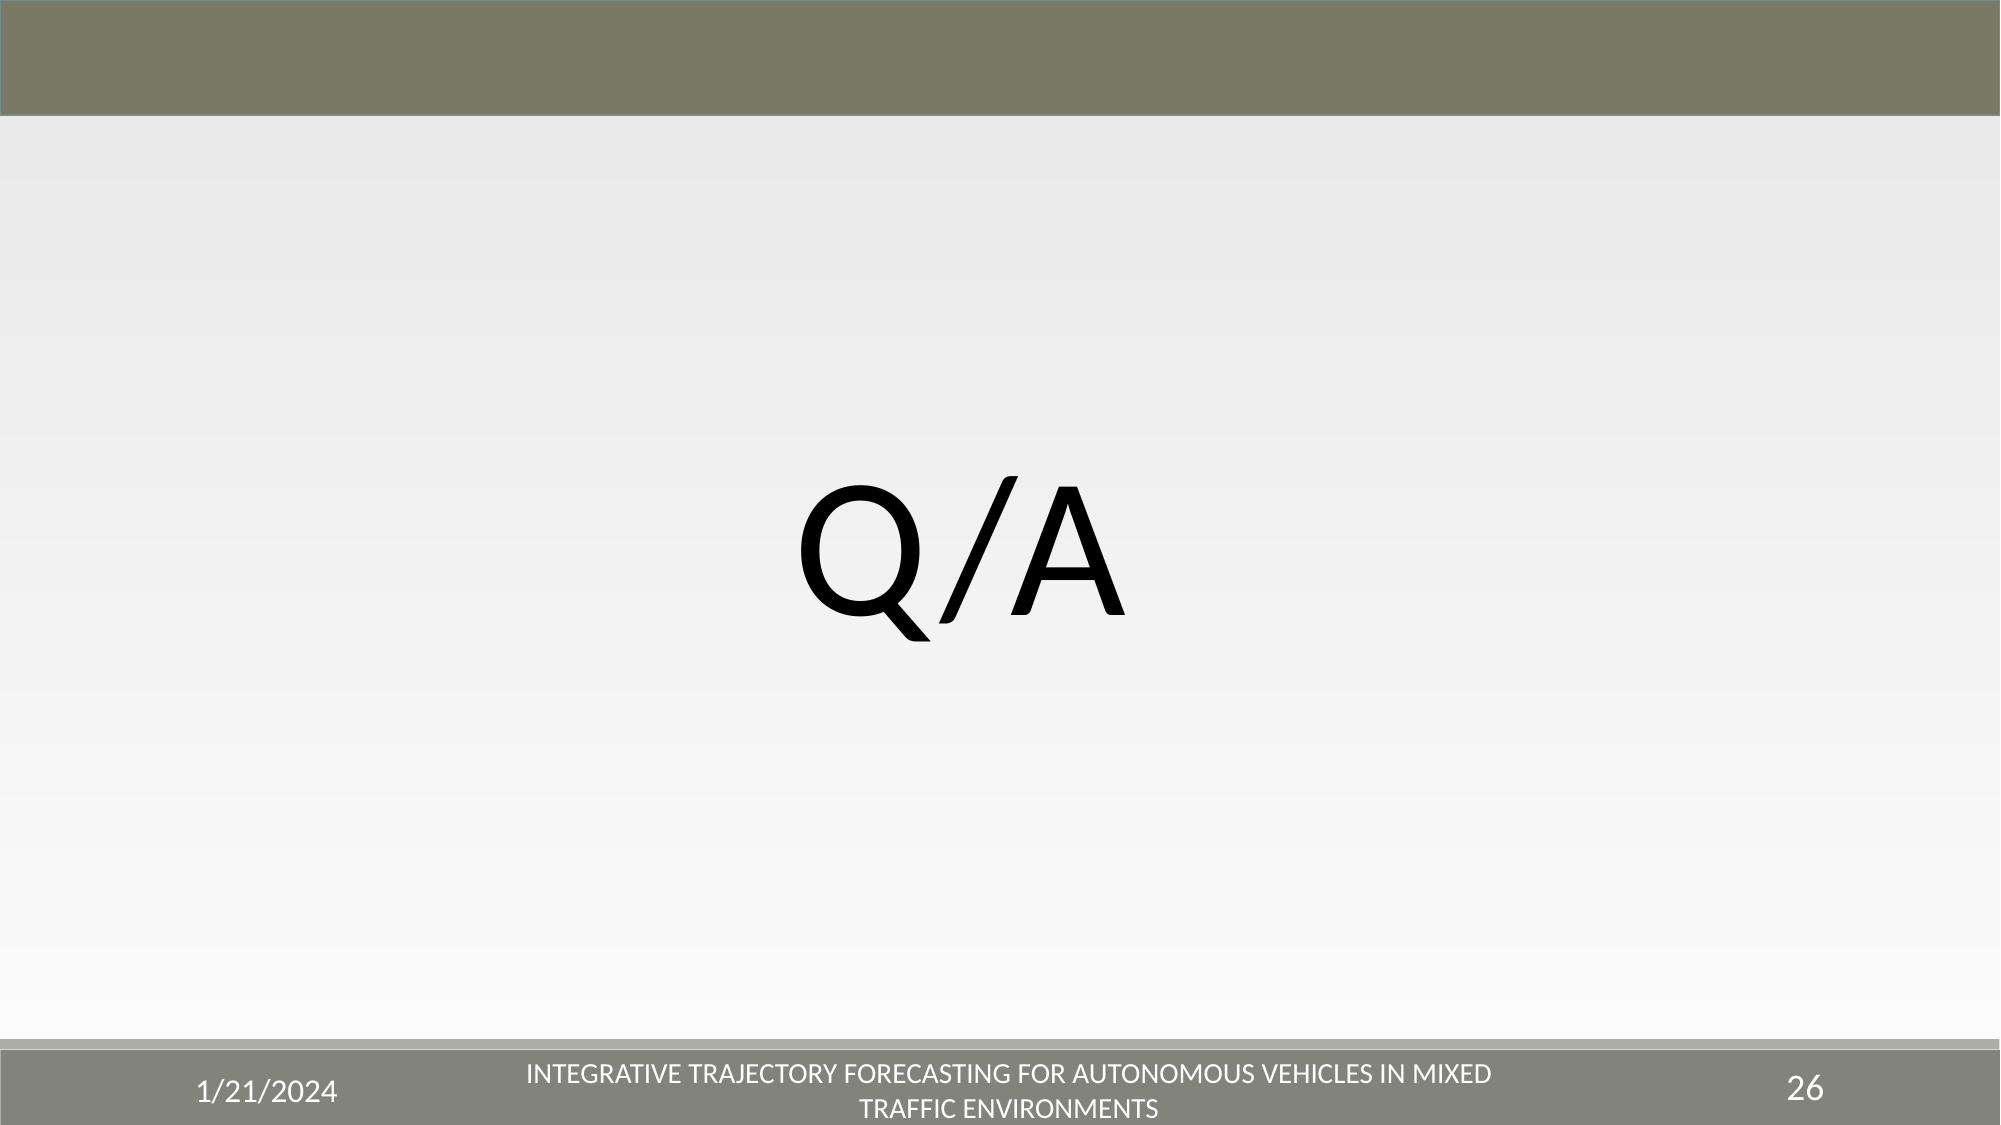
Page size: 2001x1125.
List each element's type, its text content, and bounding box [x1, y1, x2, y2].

text_box [0, 0, 2000, 116]
slide_number 26 [1624, 1055, 1840, 1116]
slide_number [180, 1059, 507, 1120]
text_box Q/A [778, 407, 1460, 663]
footer Integrative Trajectory Forecasting for Autonomous Vehicles in Mixed Traffic Environments [507, 1059, 1511, 1120]
